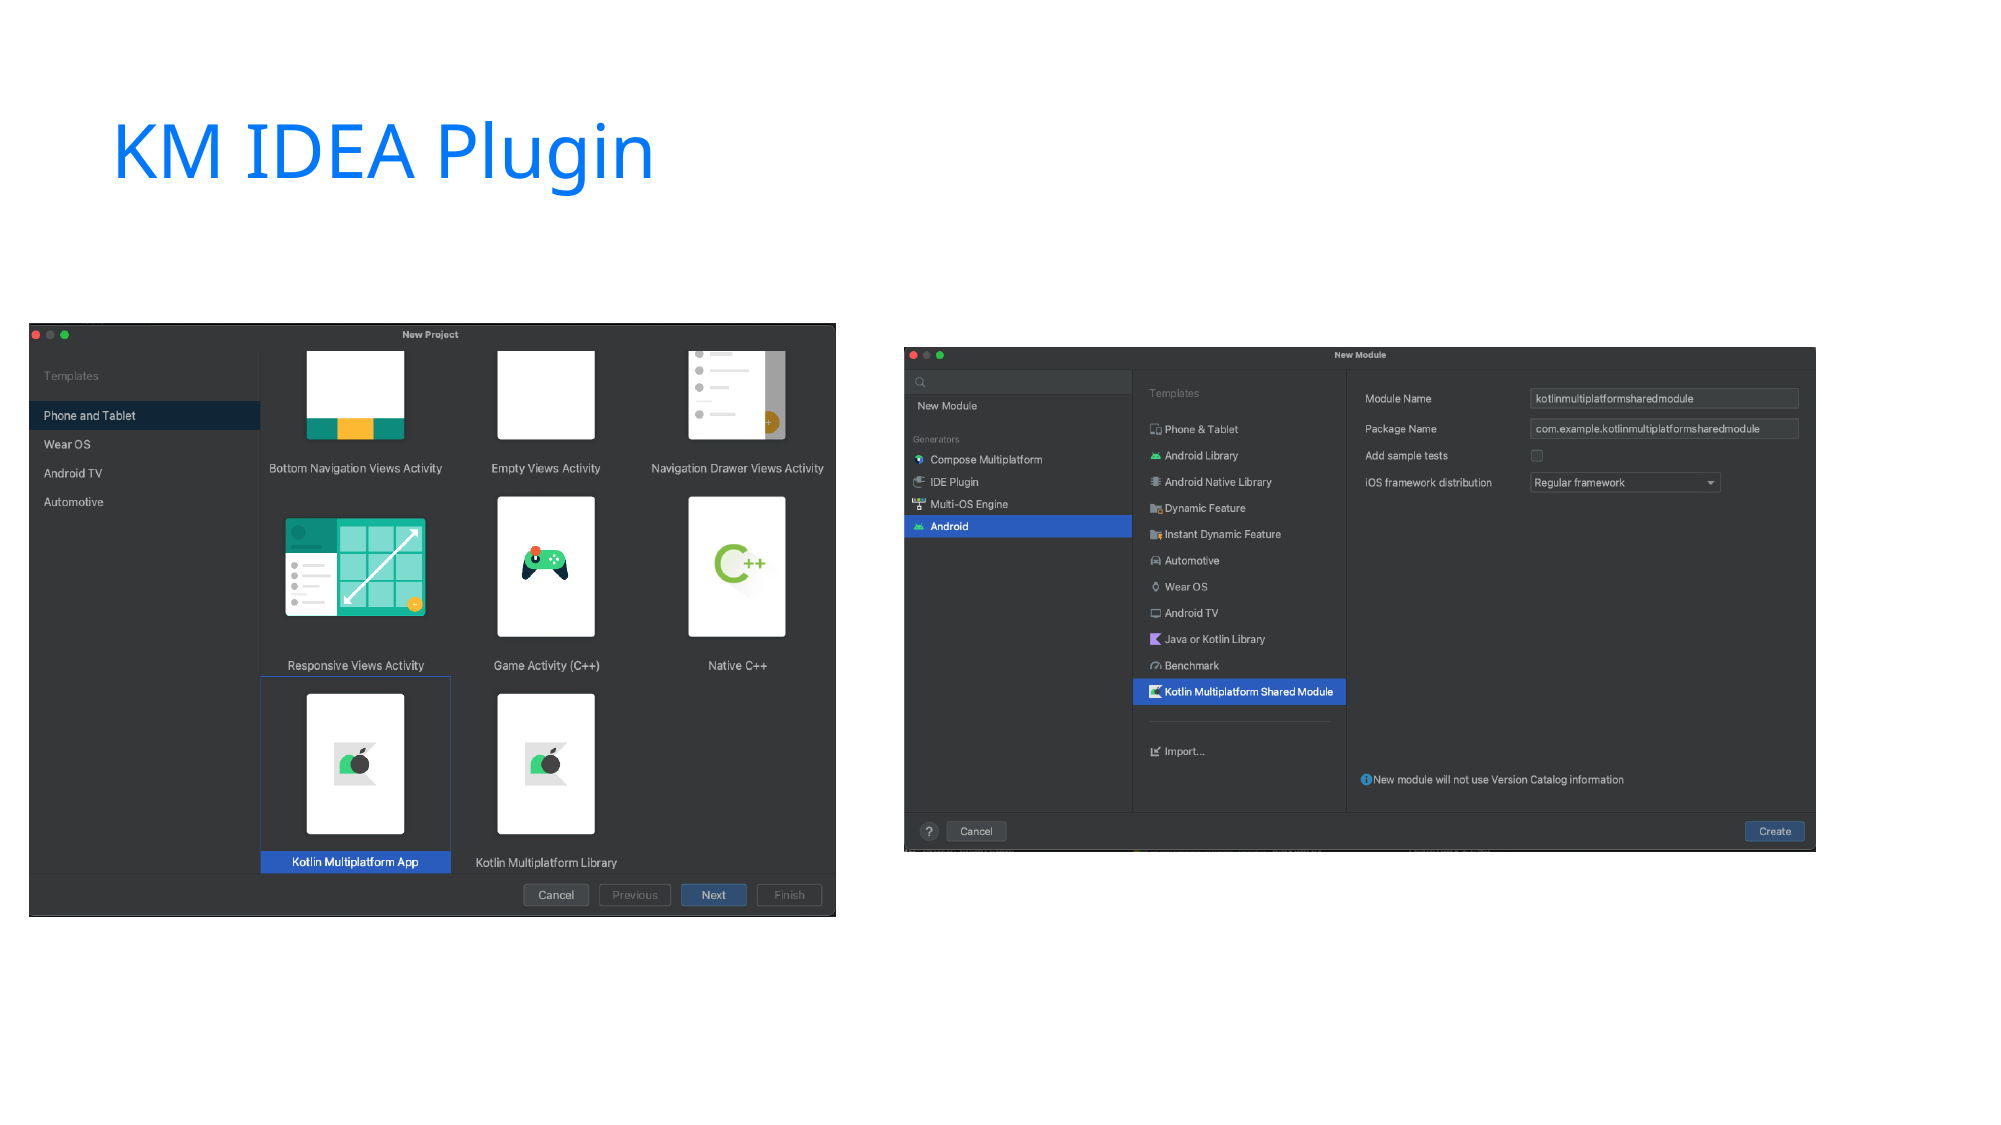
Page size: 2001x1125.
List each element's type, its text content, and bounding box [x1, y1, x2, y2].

picture [29, 322, 836, 917]
title KM IDEA Plugin [111, 113, 1739, 291]
picture [904, 347, 1816, 852]
